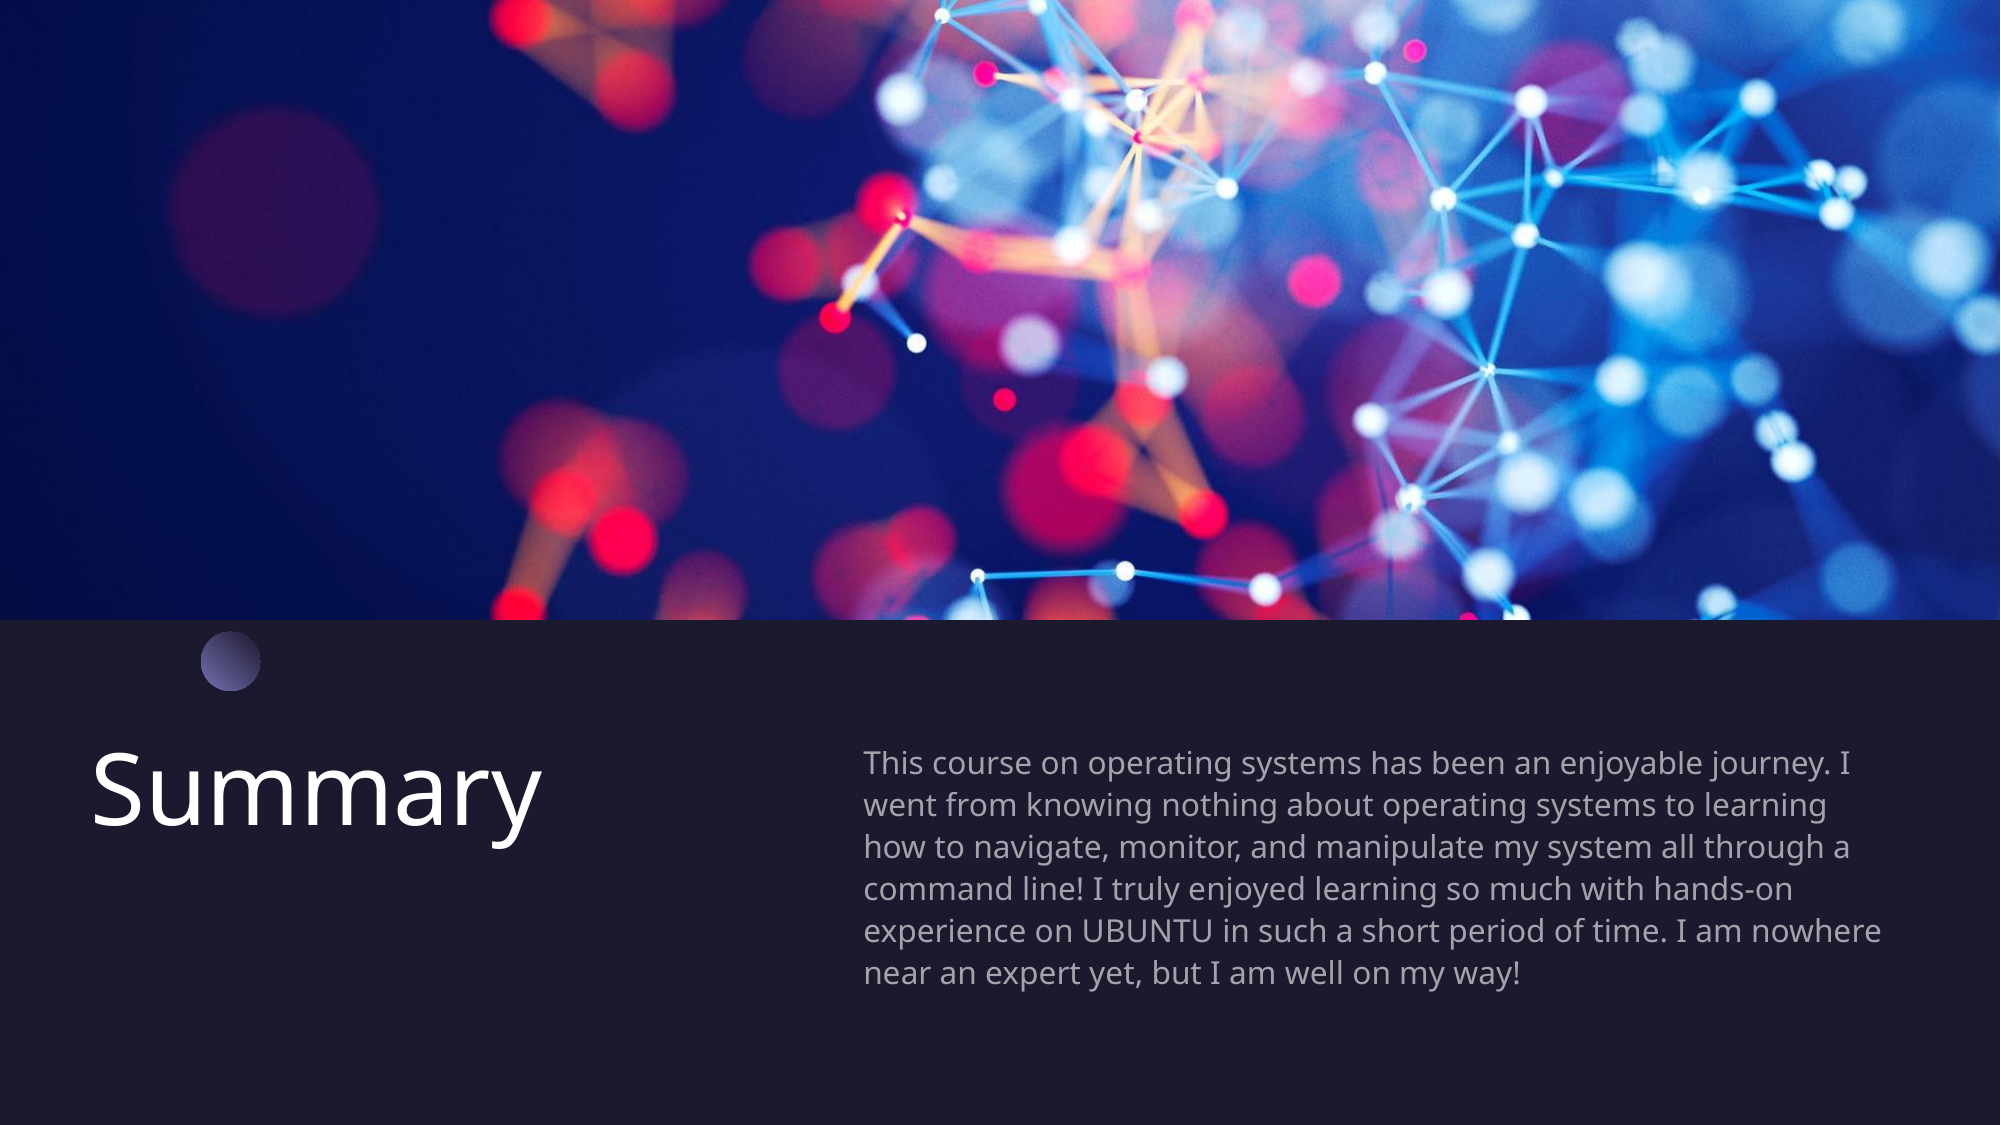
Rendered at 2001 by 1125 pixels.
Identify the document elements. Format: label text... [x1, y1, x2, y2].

title Summary [90, 739, 829, 996]
picture [0, 0, 2000, 620]
list This course on operating systems has been an enjoyable journey. I went from knowing nothing about operating systems to learning how to navigate, monitor, and manipulate my system all through a command line! I truly enjoyed learning so much with hands-on experience on UBUNTU in such a short period of time. I am nowhere near an expert yet, but I am well on my way! [863, 739, 1884, 997]
